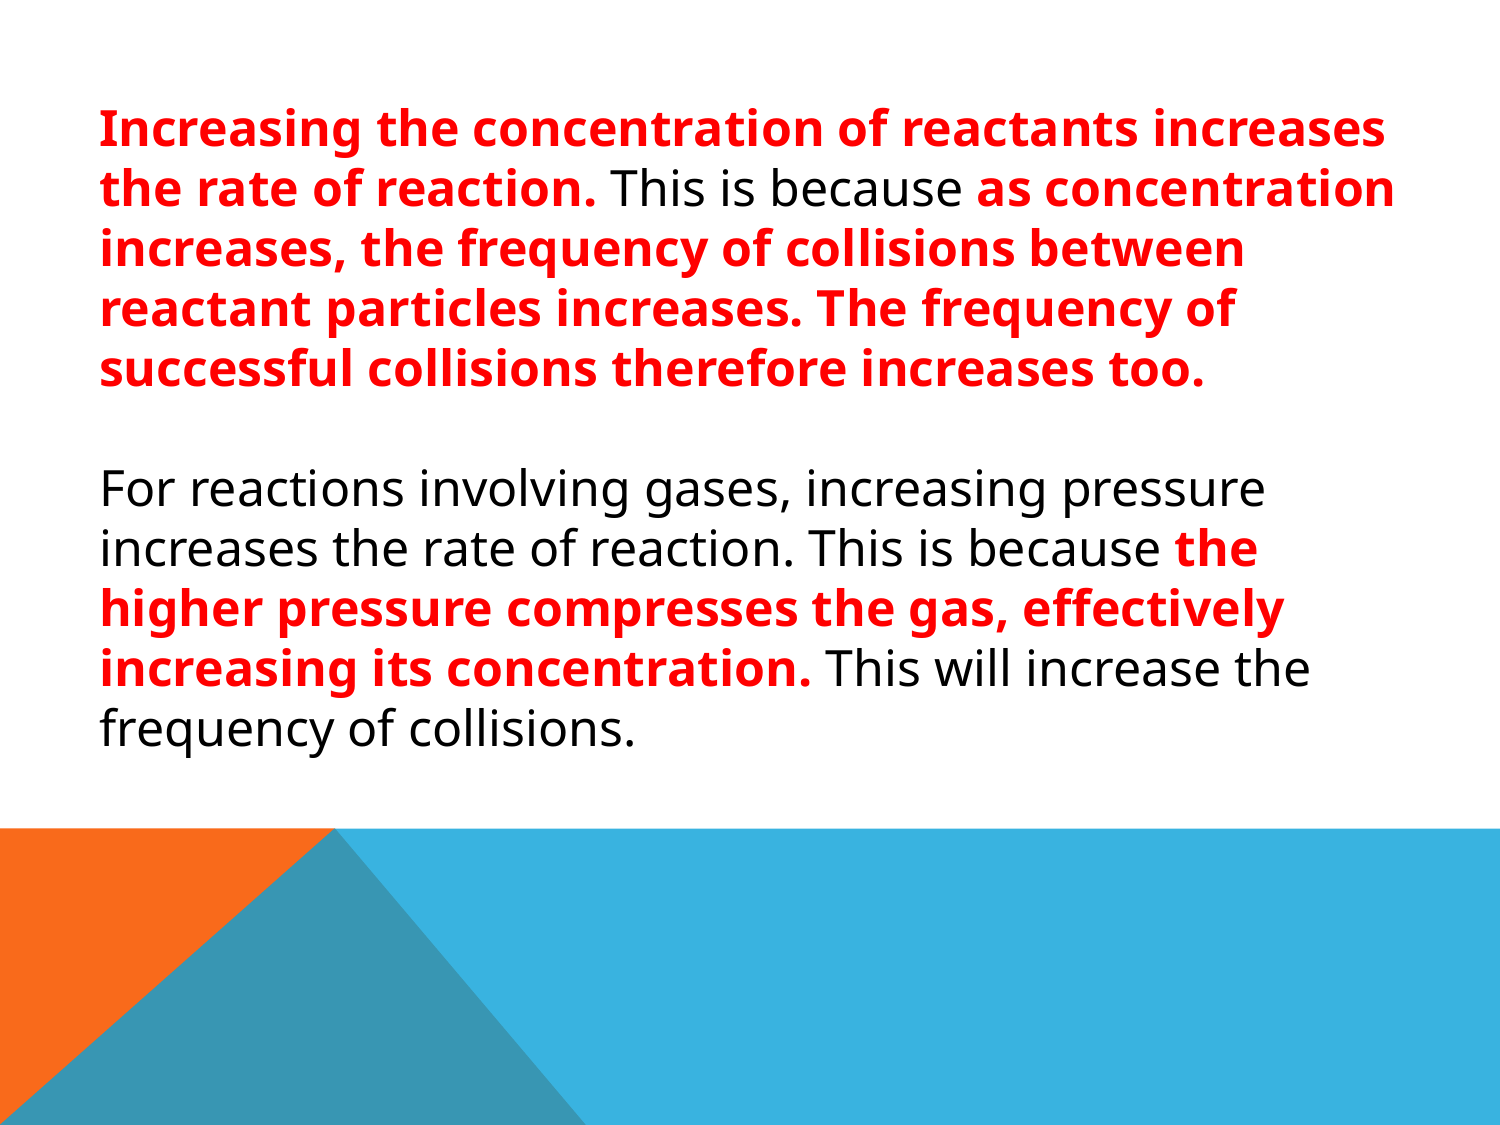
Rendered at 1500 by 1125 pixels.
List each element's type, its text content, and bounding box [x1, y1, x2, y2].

text_box Increasing the concentration of reactants increases the rate of reaction. This is because as concentration increases, the frequency of collisions between reactant particles increases. The frequency of successful collisions therefore increases too. For reactions involving gases, increasing pressure increases the rate of reaction. This is because the higher pressure compresses the gas, effectively increasing its concentration. This will increase the frequency of collisions. [84, 89, 1420, 764]
